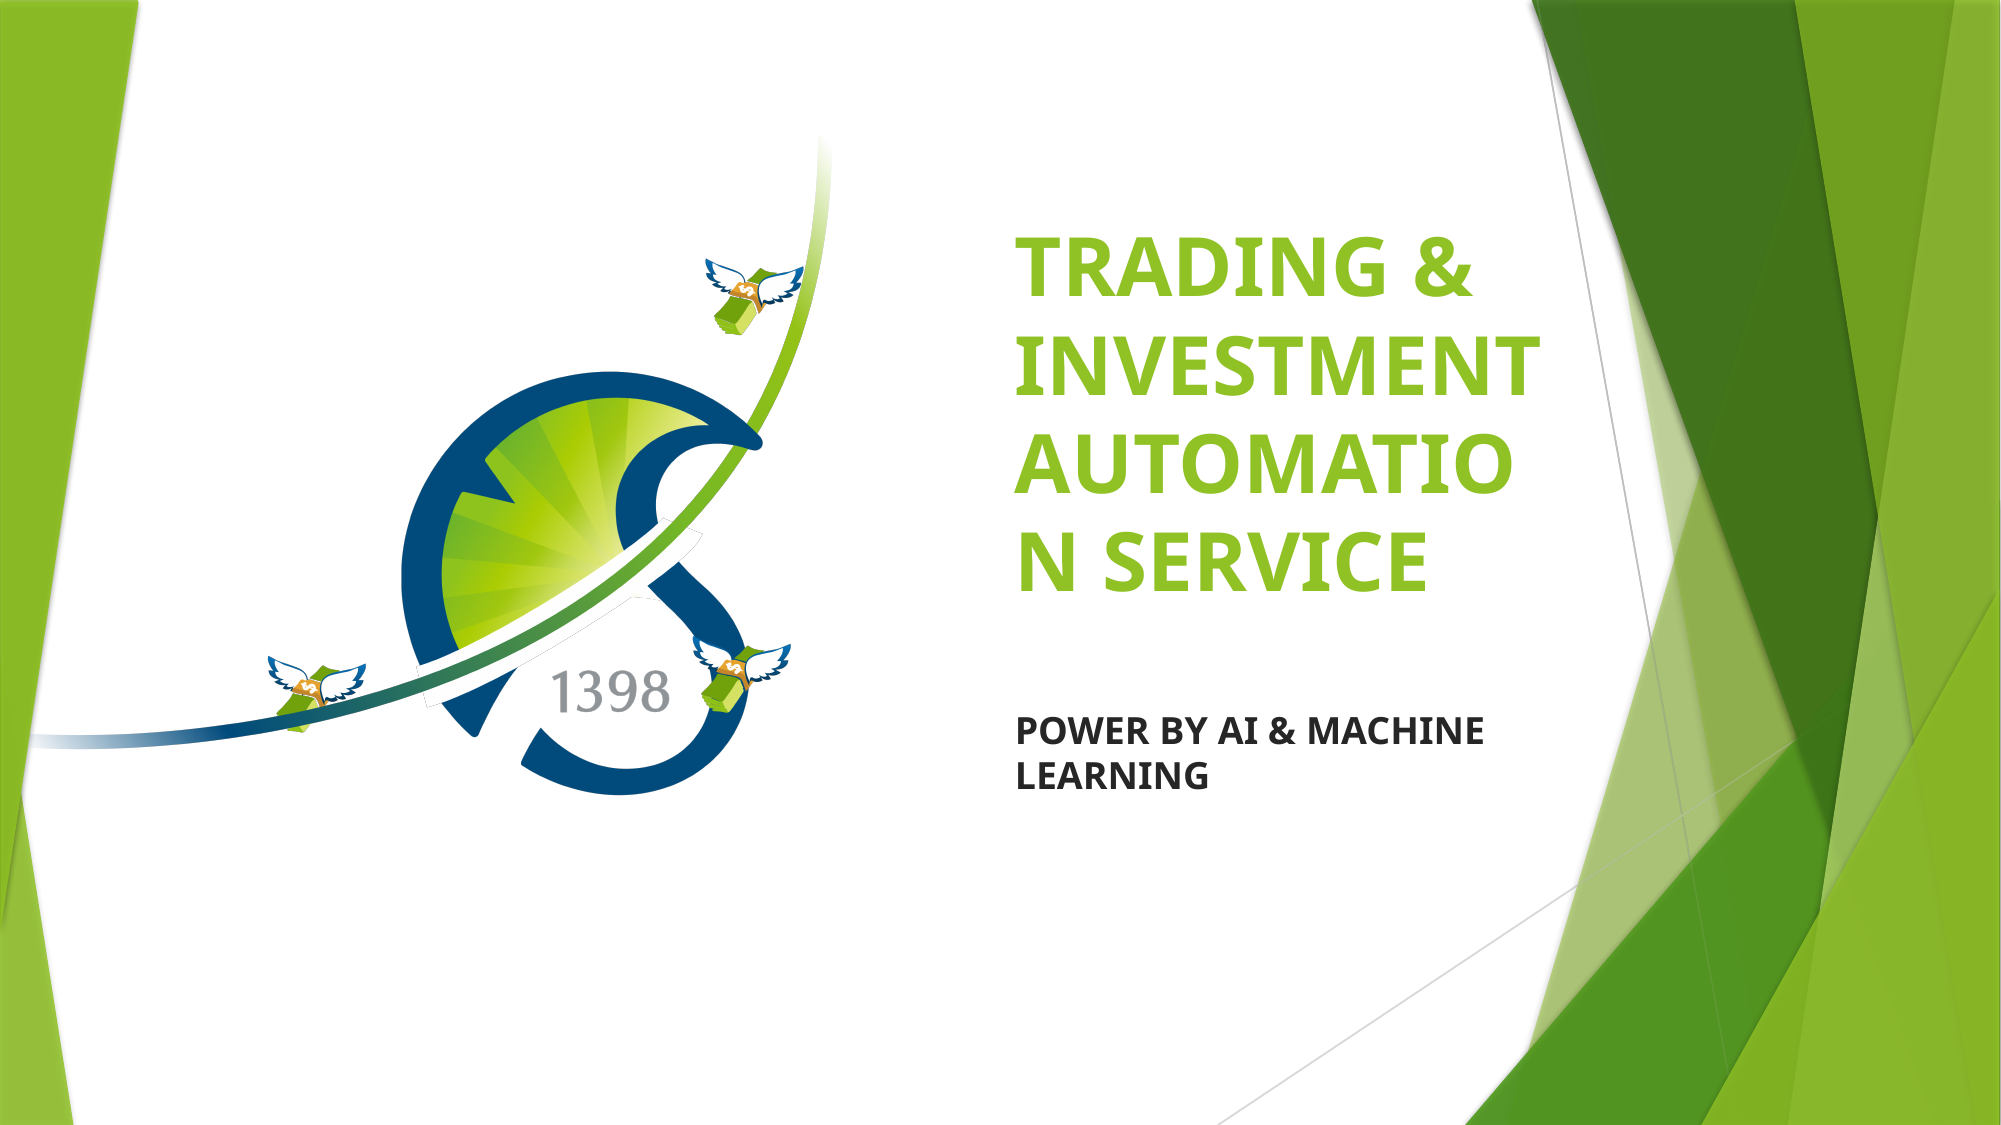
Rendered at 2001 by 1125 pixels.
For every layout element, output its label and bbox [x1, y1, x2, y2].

text_box [0, 0, 2000, 1125]
picture [28, 136, 832, 797]
